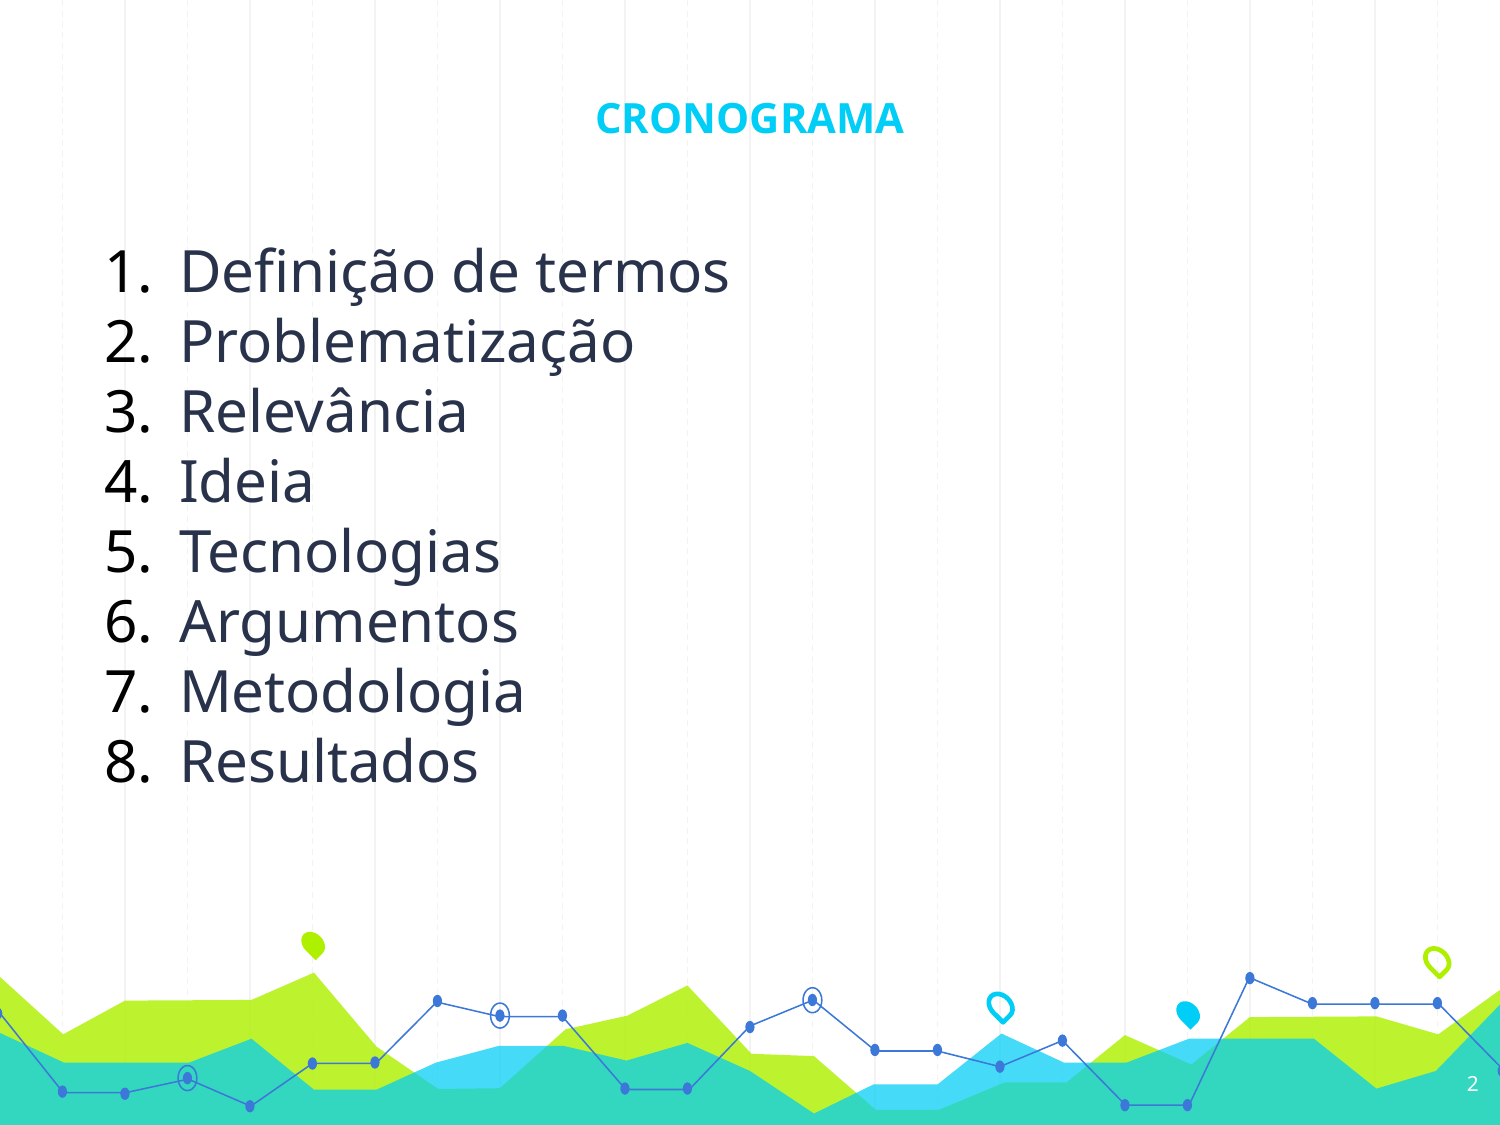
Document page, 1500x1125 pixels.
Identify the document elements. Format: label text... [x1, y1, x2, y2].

text_box Definição de termos Problematização Relevância Ideia Tecnologias Argumentos Metodologia Resultados [89, 227, 1281, 802]
title CRONOGRAMA [176, 0, 1324, 157]
slide_number 2 [1403, 1055, 1494, 1125]
